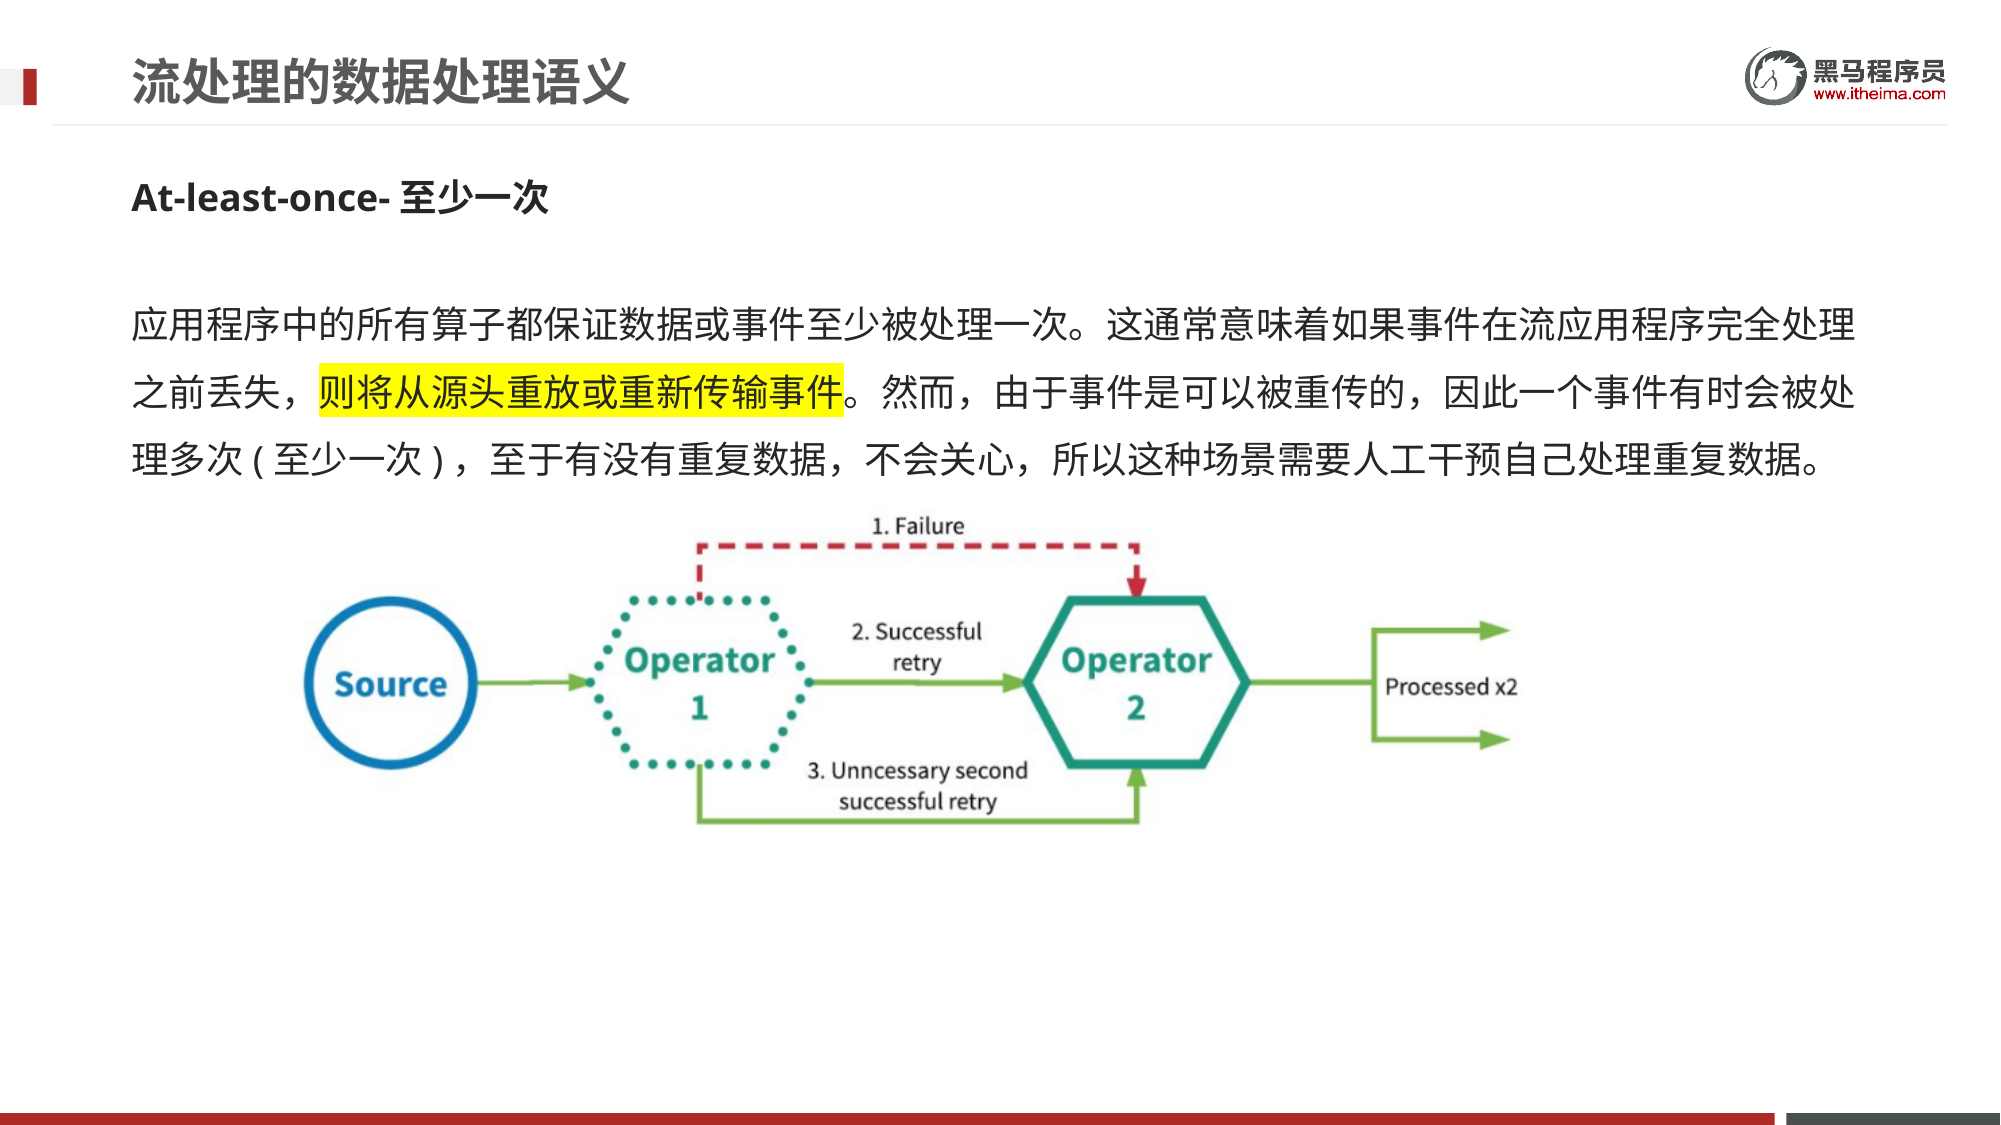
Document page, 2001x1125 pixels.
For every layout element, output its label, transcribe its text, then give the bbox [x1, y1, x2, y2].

list 应用程序中的所有算子都保证数据或事件至少被处理一次。这通常意味着如果事件在流应用程序完全处理之前丢失，则将从源头重放或重新传输事件。然而，由于事件是可以被重传的，因此一个事件有时会被处理多次(至少一次)，至于有没有重复数据，不会关心，所以这种场景需要人工干预自己处理重复数据。 [116, 271, 1872, 563]
list At-least-once-至少一次 [116, 154, 1872, 239]
picture [1744, 46, 1946, 106]
title 流处理的数据处理语义 [116, 38, 1556, 124]
picture [281, 497, 1545, 856]
